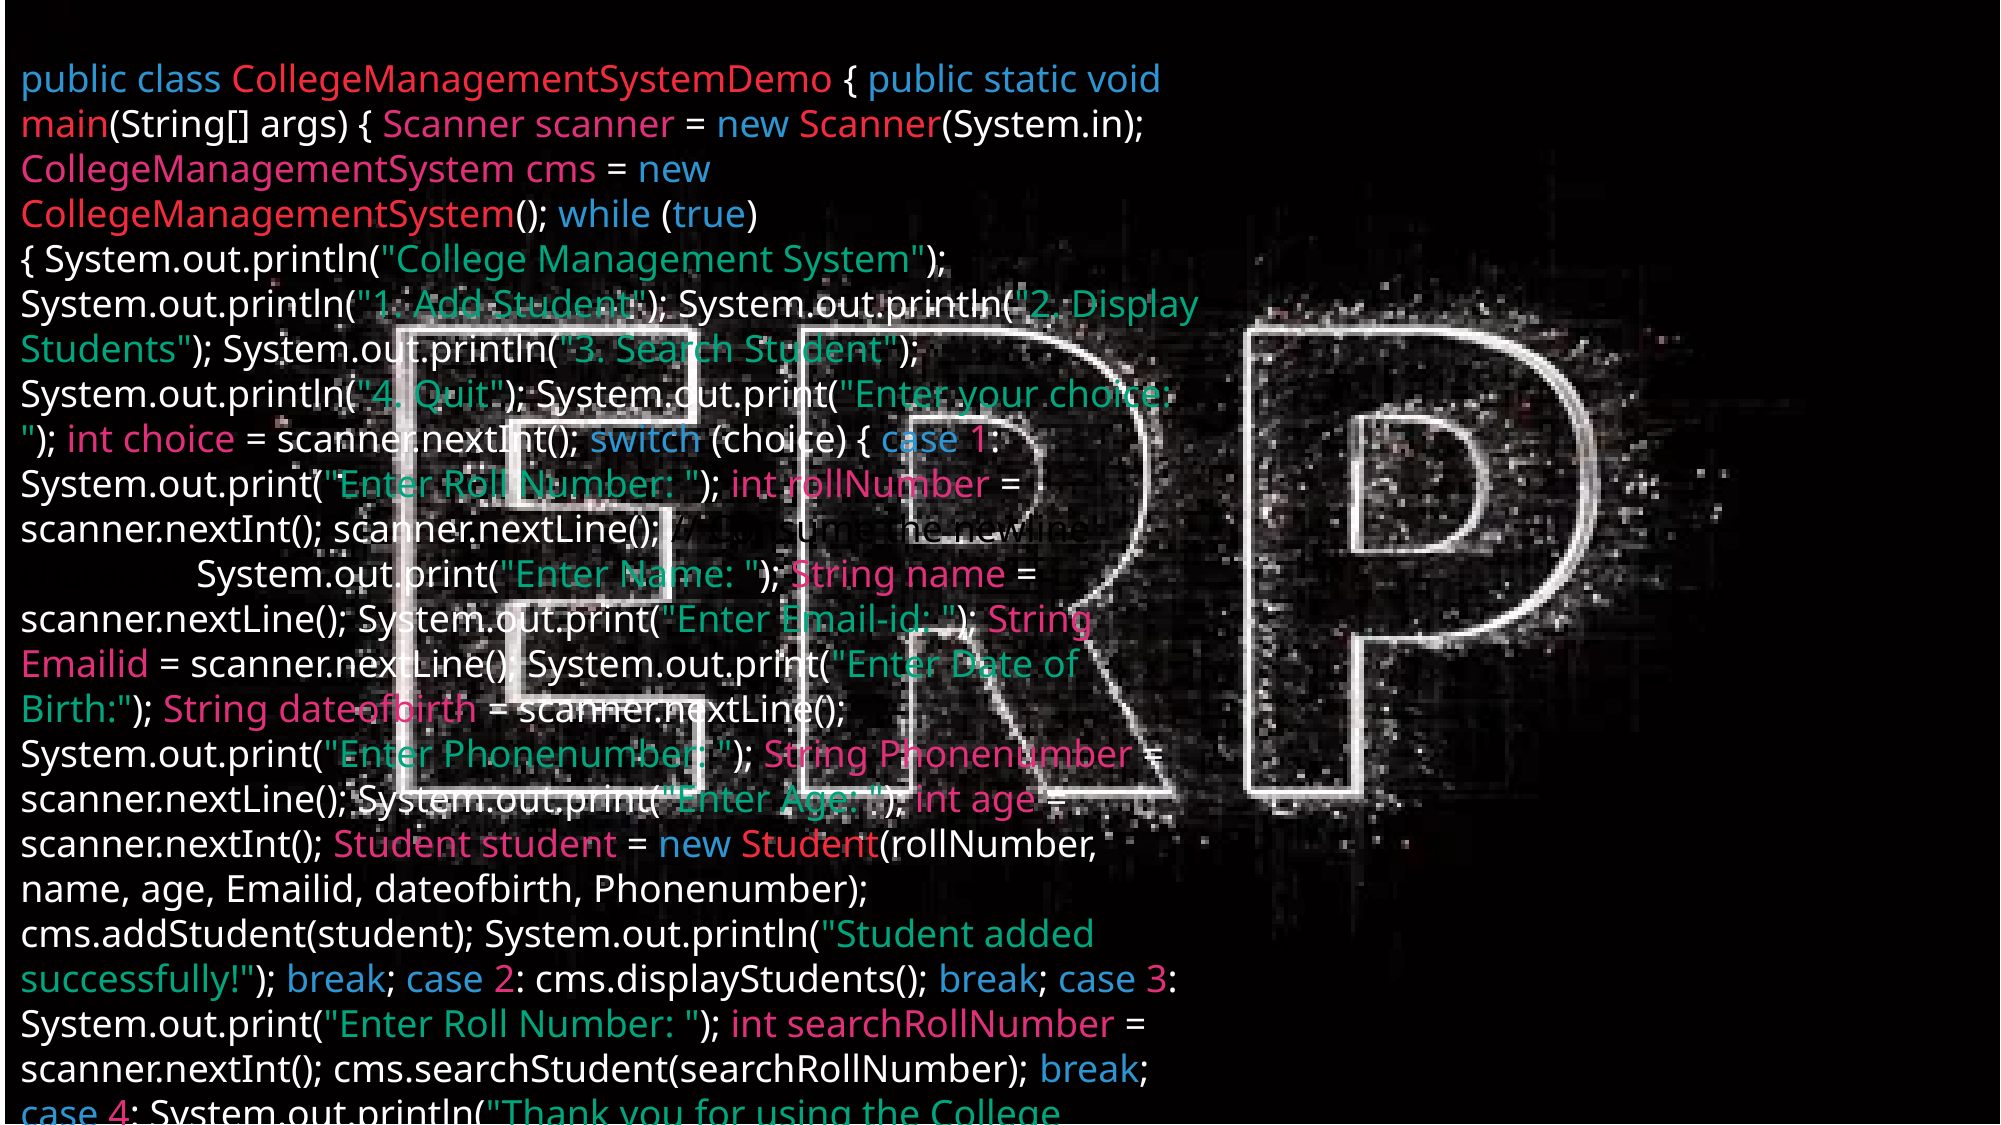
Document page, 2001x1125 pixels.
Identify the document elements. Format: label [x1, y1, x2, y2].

text_box [0, 0, 5, 1125]
picture [5, 0, 2000, 1124]
